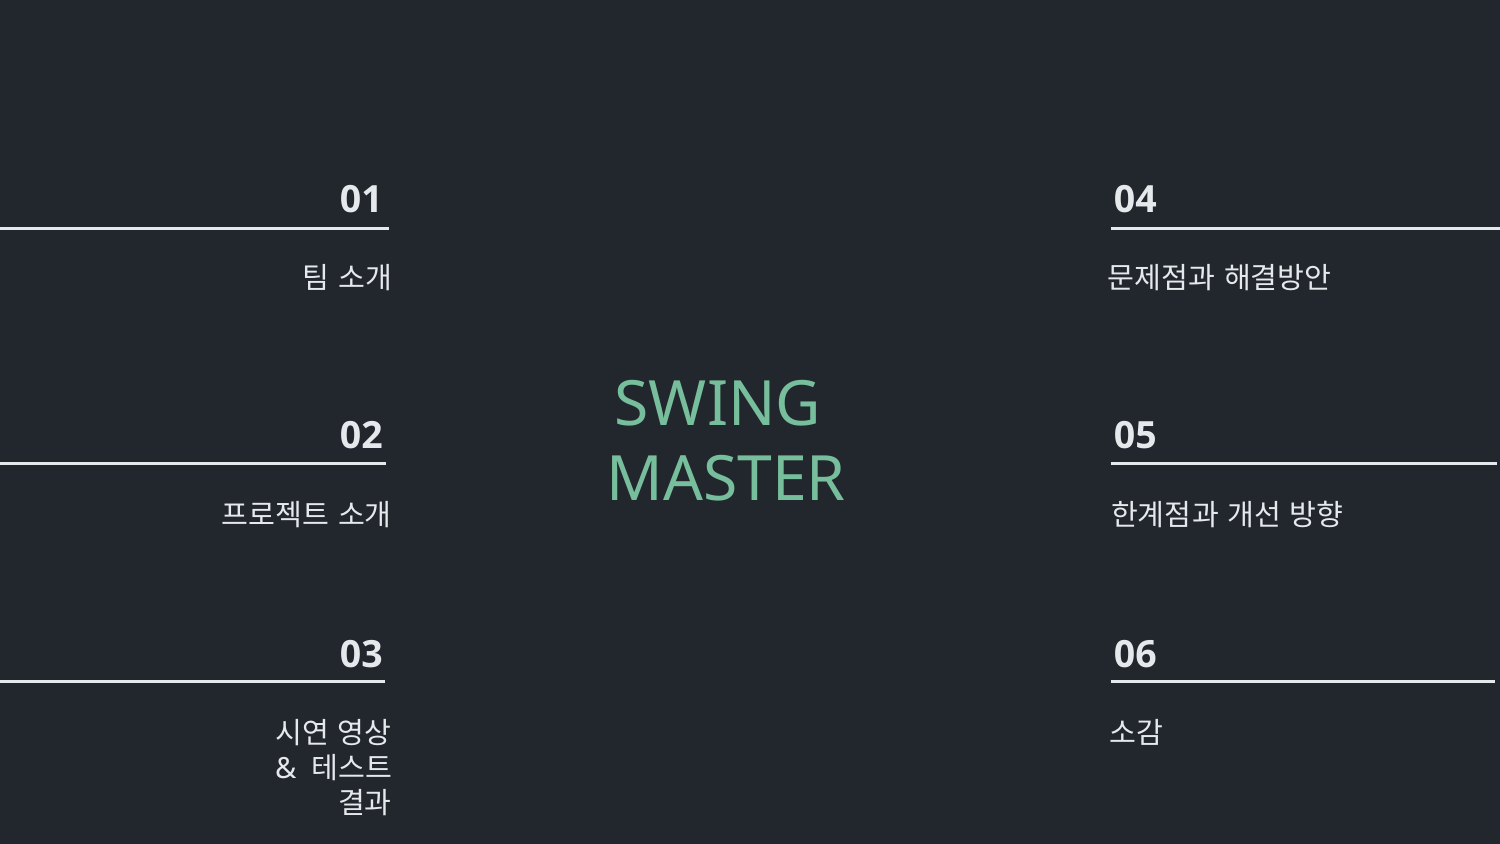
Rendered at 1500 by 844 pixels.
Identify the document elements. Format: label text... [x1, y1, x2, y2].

text_box 04 [1099, 167, 1172, 228]
text_box 소감 [1094, 707, 1396, 757]
text_box 프로젝트 소개 [201, 488, 407, 539]
text_box 03 [325, 622, 398, 683]
text_box 팀 소개 [248, 252, 407, 302]
text_box 06 [1099, 622, 1172, 683]
text_box 문제점과 해결방안 [1093, 252, 1418, 302]
text_box 01 [325, 167, 398, 228]
text_box SWING MASTER [538, 360, 914, 529]
text_box 시연 영상 & 테스트 결과 [201, 707, 407, 827]
text_box 05 [1099, 404, 1172, 464]
text_box 한계점과 개선 방향 [1096, 488, 1378, 539]
text_box 02 [325, 404, 398, 464]
